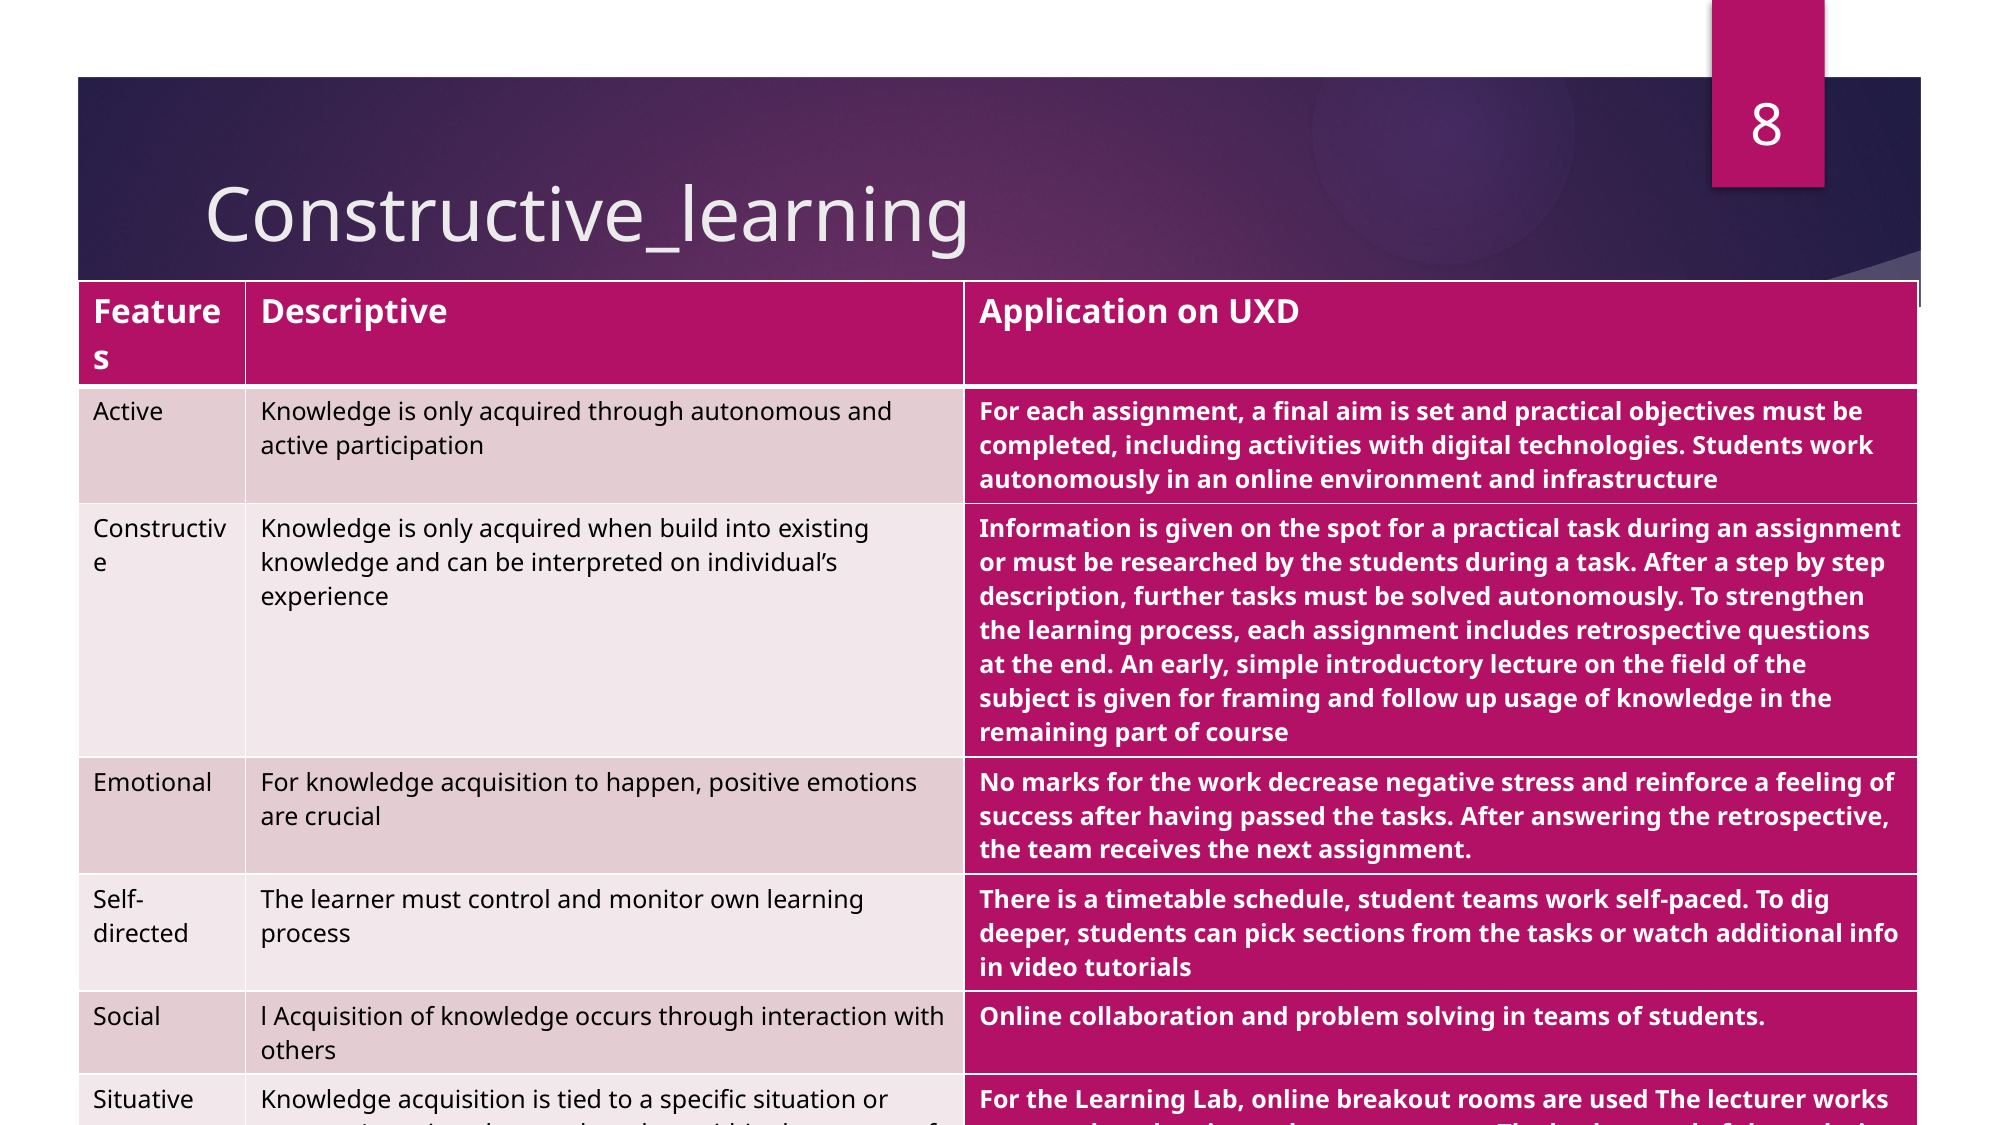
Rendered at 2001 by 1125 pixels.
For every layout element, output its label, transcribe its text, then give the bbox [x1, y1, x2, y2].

table_cell For the Learning Lab, online breakout rooms are used The lecturer works as a coach and assists only upon request. The background of the tasks is focused on a realistic issue to be solved. The motivation is improved by a coherent scenario. [965, 1075, 1917, 1125]
table_header Application on UXD [965, 282, 1917, 384]
table_cell Knowledge acquisition is tied to a specific situation or context. Learning always takes place within the context of a specific learning environment [246, 1075, 963, 1125]
table_cell There is a timetable schedule, student teams work self-paced. To dig deeper, students can pick sections from the tasks or watch additional info in video tutorials [965, 875, 1917, 990]
table_cell Constructive [79, 504, 245, 756]
table_cell Knowledge is only acquired when build into existing knowledge and can be interpreted on individual’s experience [246, 504, 963, 756]
table_header Descriptive [246, 282, 963, 384]
table_cell l Acquisition of knowledge occurs through interaction with others [246, 992, 963, 1073]
title Constructive_learning [189, 159, 1627, 264]
table_cell Active [79, 389, 245, 503]
table_cell For each assignment, a final aim is set and practical objectives must be completed, including activities with digital technologies. Students work autonomously in an online environment and infrastructure [965, 389, 1917, 503]
table_cell Knowledge is only acquired through autonomous and active participation [246, 389, 963, 503]
table_cell For knowledge acquisition to happen, positive emotions are crucial [246, 758, 963, 873]
slide_number 8 [1698, 48, 1836, 175]
table_cell Online collaboration and problem solving in teams of students. [965, 992, 1917, 1073]
table_cell The learner must control and monitor own learning process [246, 875, 963, 990]
table_cell No marks for the work decrease negative stress and reinforce a feeling of success after having passed the tasks. After answering the retrospective, the team receives the next assignment. [965, 758, 1917, 873]
table_header Features [79, 282, 245, 384]
table_cell Information is given on the spot for a practical task during an assignment or must be researched by the students during a task. After a step by step description, further tasks must be solved autonomously. To strengthen the learning process, each assignment includes retrospective questions at the end. An early, simple introductory lecture on the field of the subject is given for framing and follow up usage of knowledge in the remaining part of course [965, 504, 1917, 756]
table_cell Social [79, 992, 245, 1073]
table_cell Situative [79, 1075, 245, 1125]
table_cell Self-directed [79, 875, 245, 990]
table_cell Emotional [79, 758, 245, 873]
